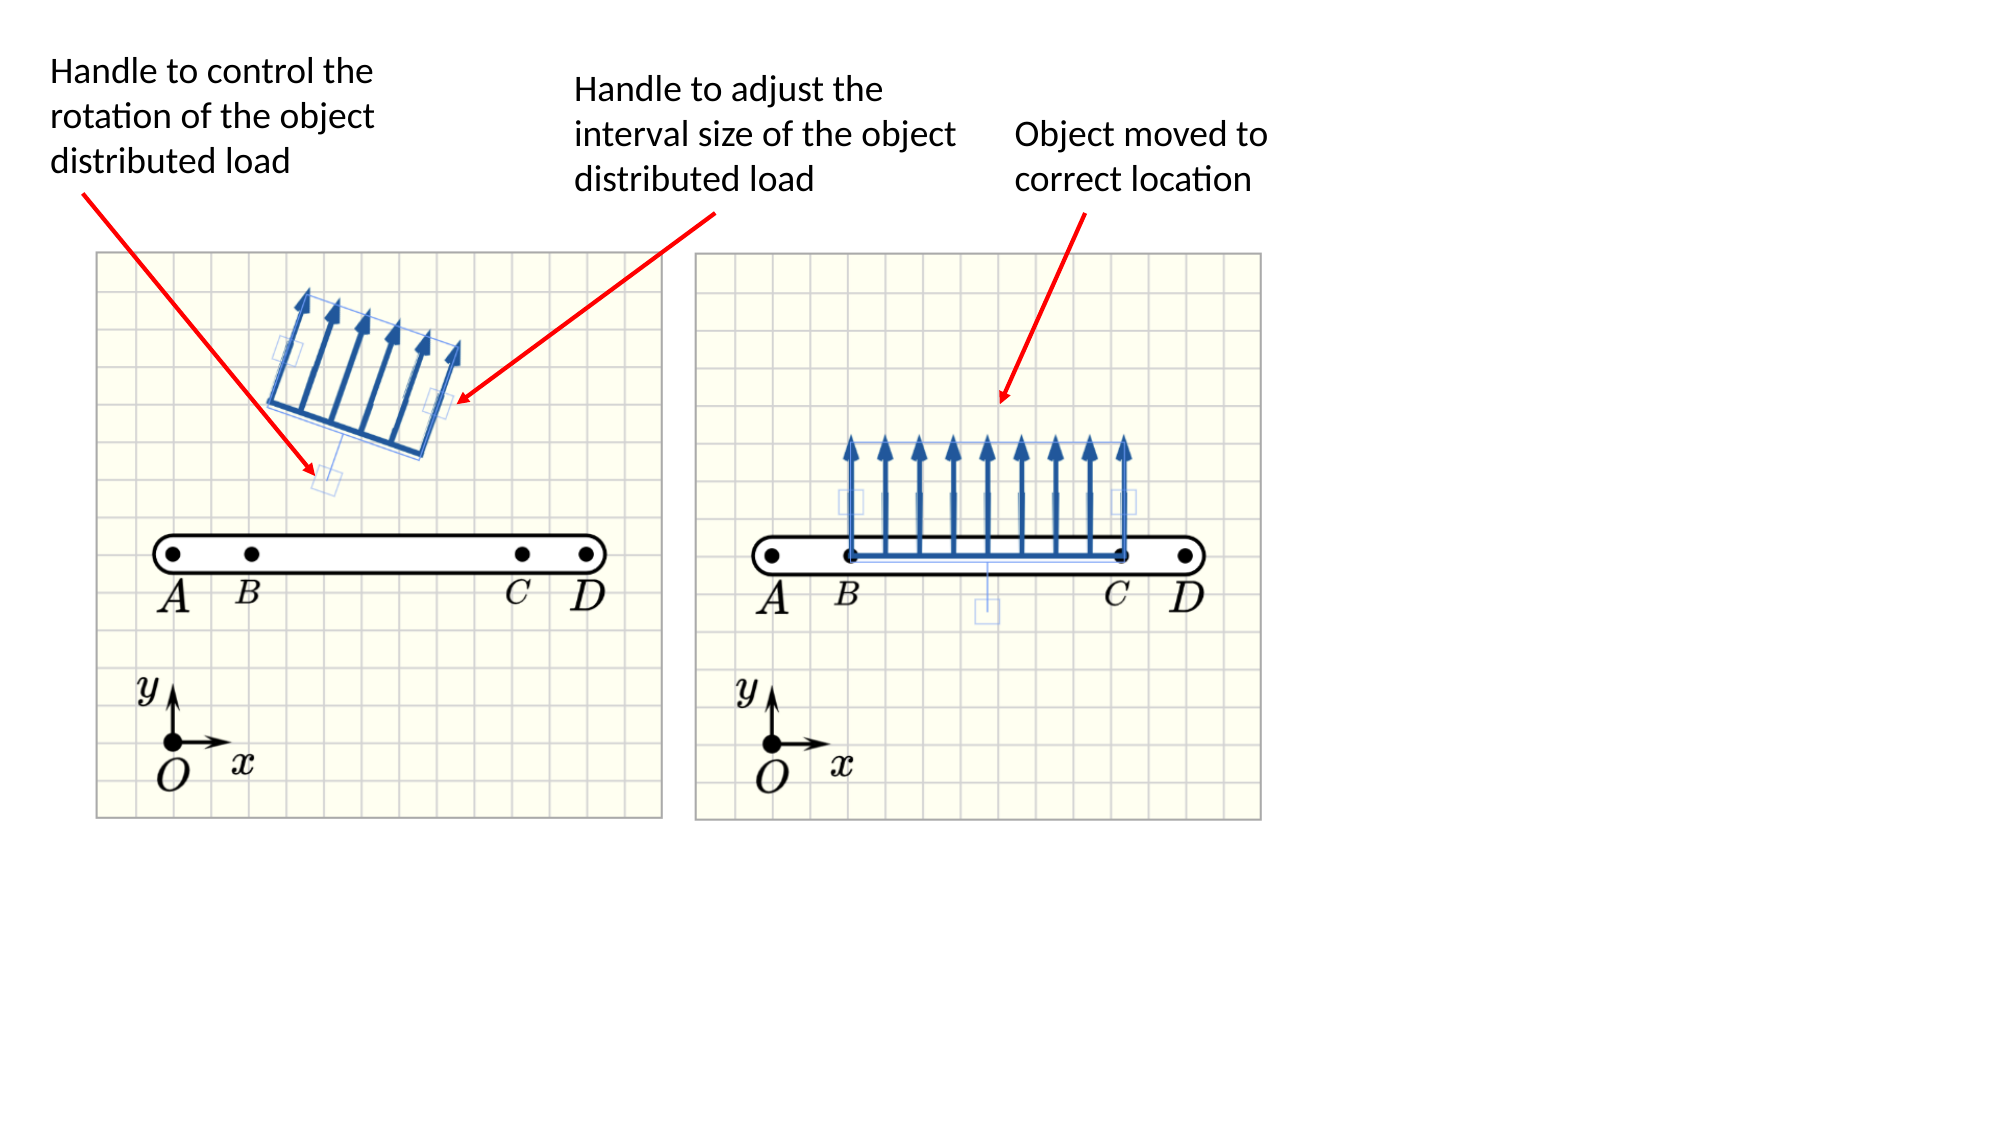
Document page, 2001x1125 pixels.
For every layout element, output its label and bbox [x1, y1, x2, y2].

text_box [35, 39, 1335, 827]
